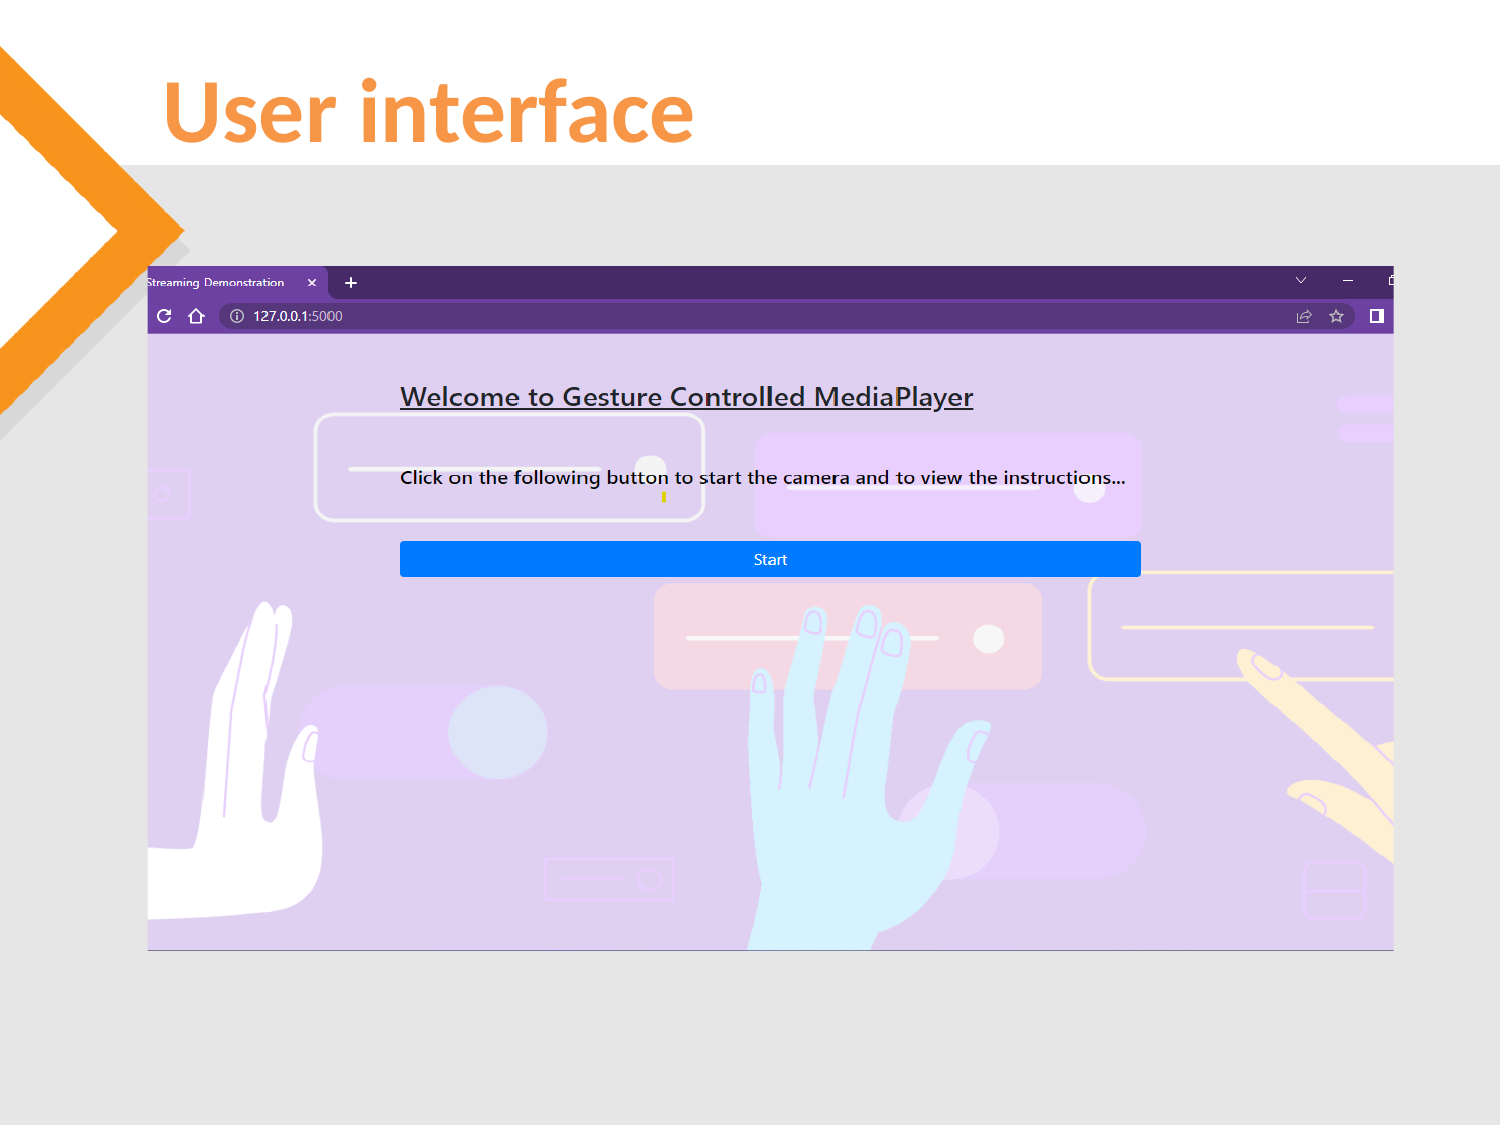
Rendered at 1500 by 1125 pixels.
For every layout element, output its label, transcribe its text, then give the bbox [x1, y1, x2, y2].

title User interface [147, 54, 1495, 267]
picture [0, 0, 1500, 1125]
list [147, 266, 1394, 951]
